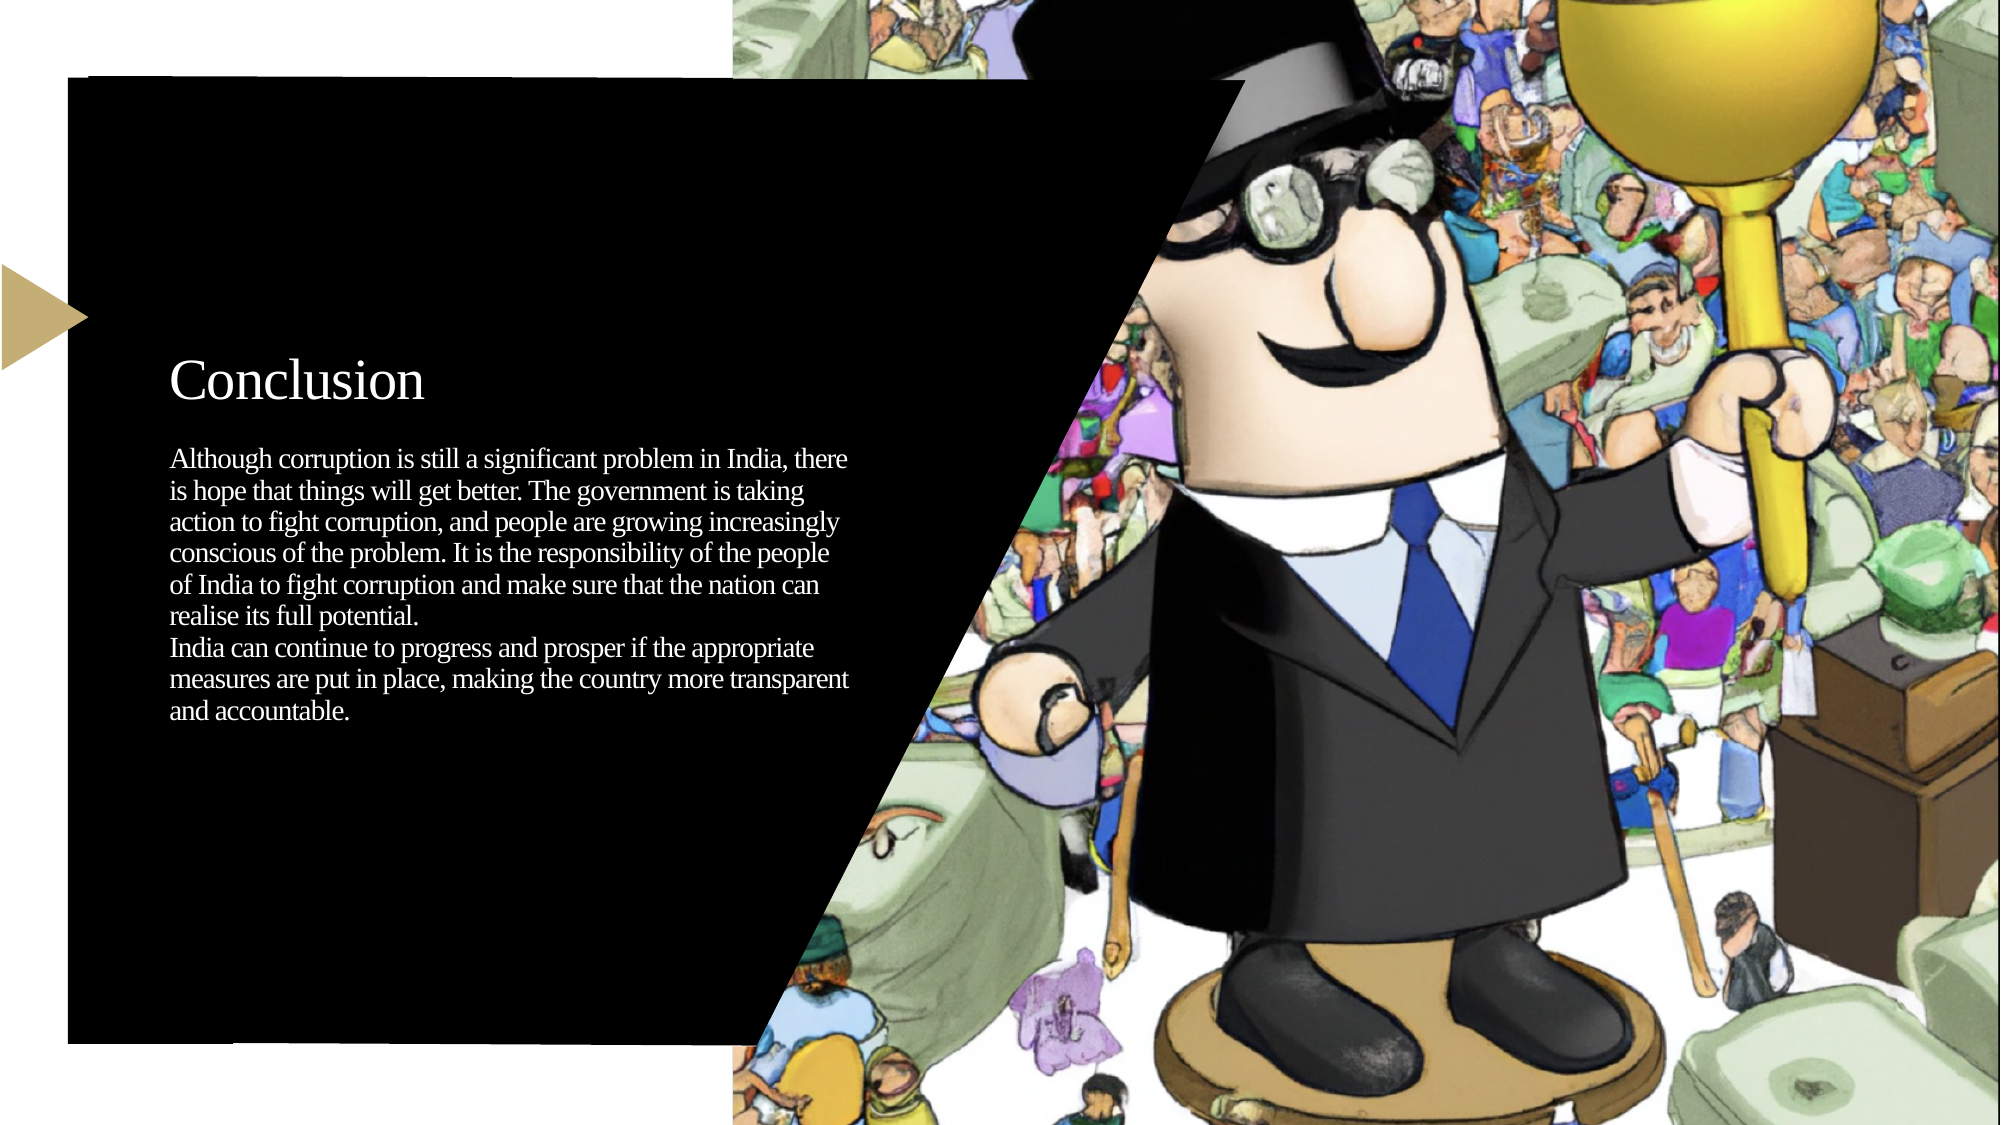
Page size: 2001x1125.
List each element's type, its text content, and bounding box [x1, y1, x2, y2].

title Conclusion Although corruption is still a significant problem in India, there is hope that things will get better. The government is taking action to fight corruption, and people are growing increasingly conscious of the problem. It is the responsibility of the people of India to fight corruption and make sure that the nation can realise its full potential. India can continue to progress and prosper if the appropriate measures are put in place, making the country more transparent and accountable. [154, 341, 730, 784]
picture [732, 0, 2000, 1125]
